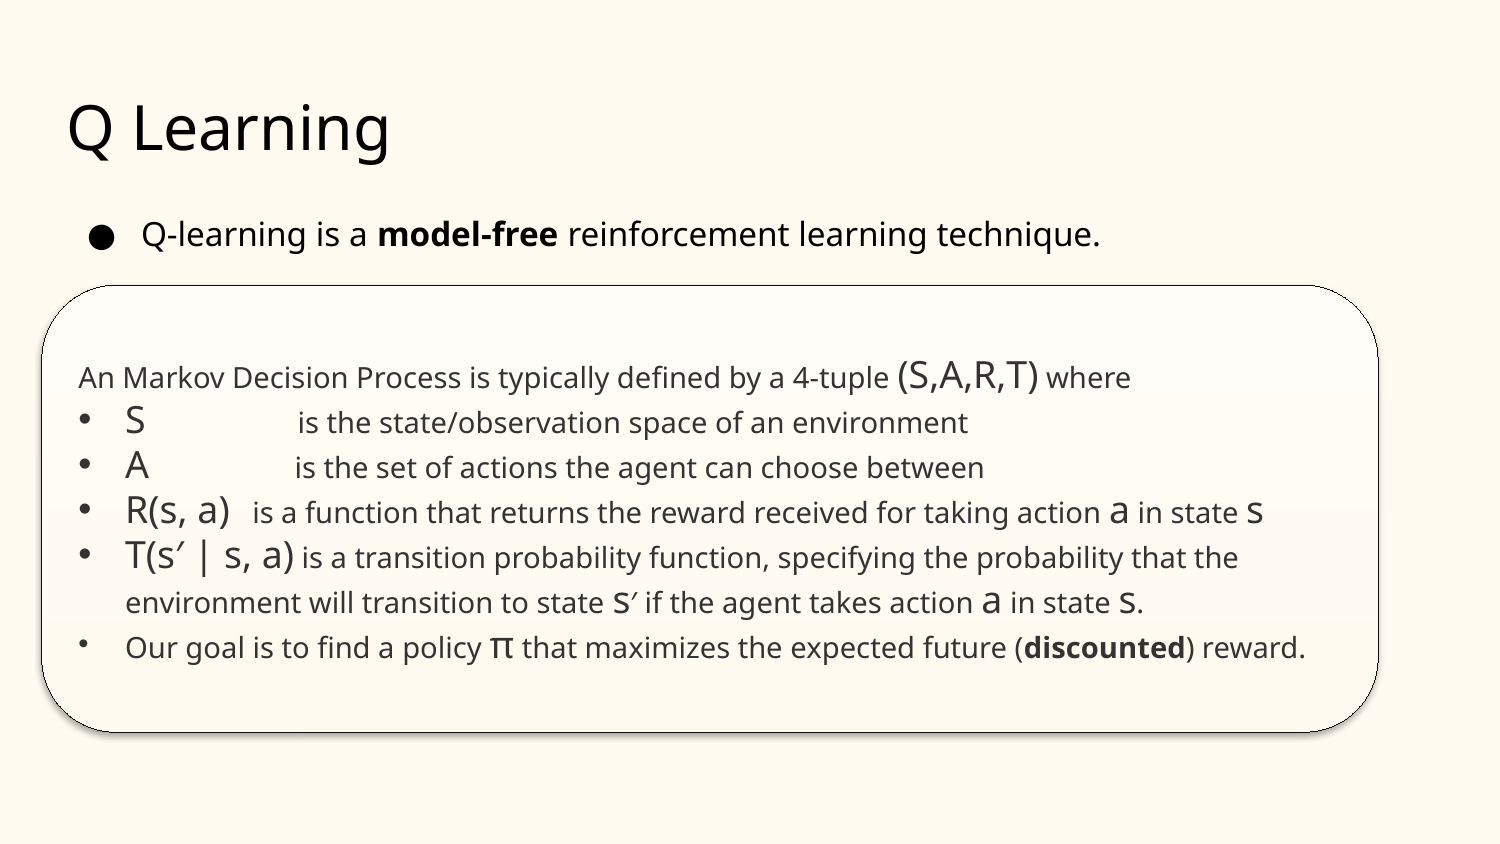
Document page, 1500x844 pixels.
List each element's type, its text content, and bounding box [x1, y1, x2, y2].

list Q-learning is a model-free reinforcement learning technique. [51, 192, 1426, 750]
title Q Learning [51, 72, 1449, 174]
text_box An Markov Decision Process is typically defined by a 4-tuple (S,A,R,T) where S is the state/observation space of an environment A is the set of actions the agent can choose between R(s, a) is a function that returns the reward received for taking action a in state s T(s′ | s, a) is a transition probability function, specifying the probability that the environment will transition to state s′ if the agent takes action a in state s. Our goal is to find a policy π that maximizes the expected future (discounted) reward. [41, 285, 1379, 733]
